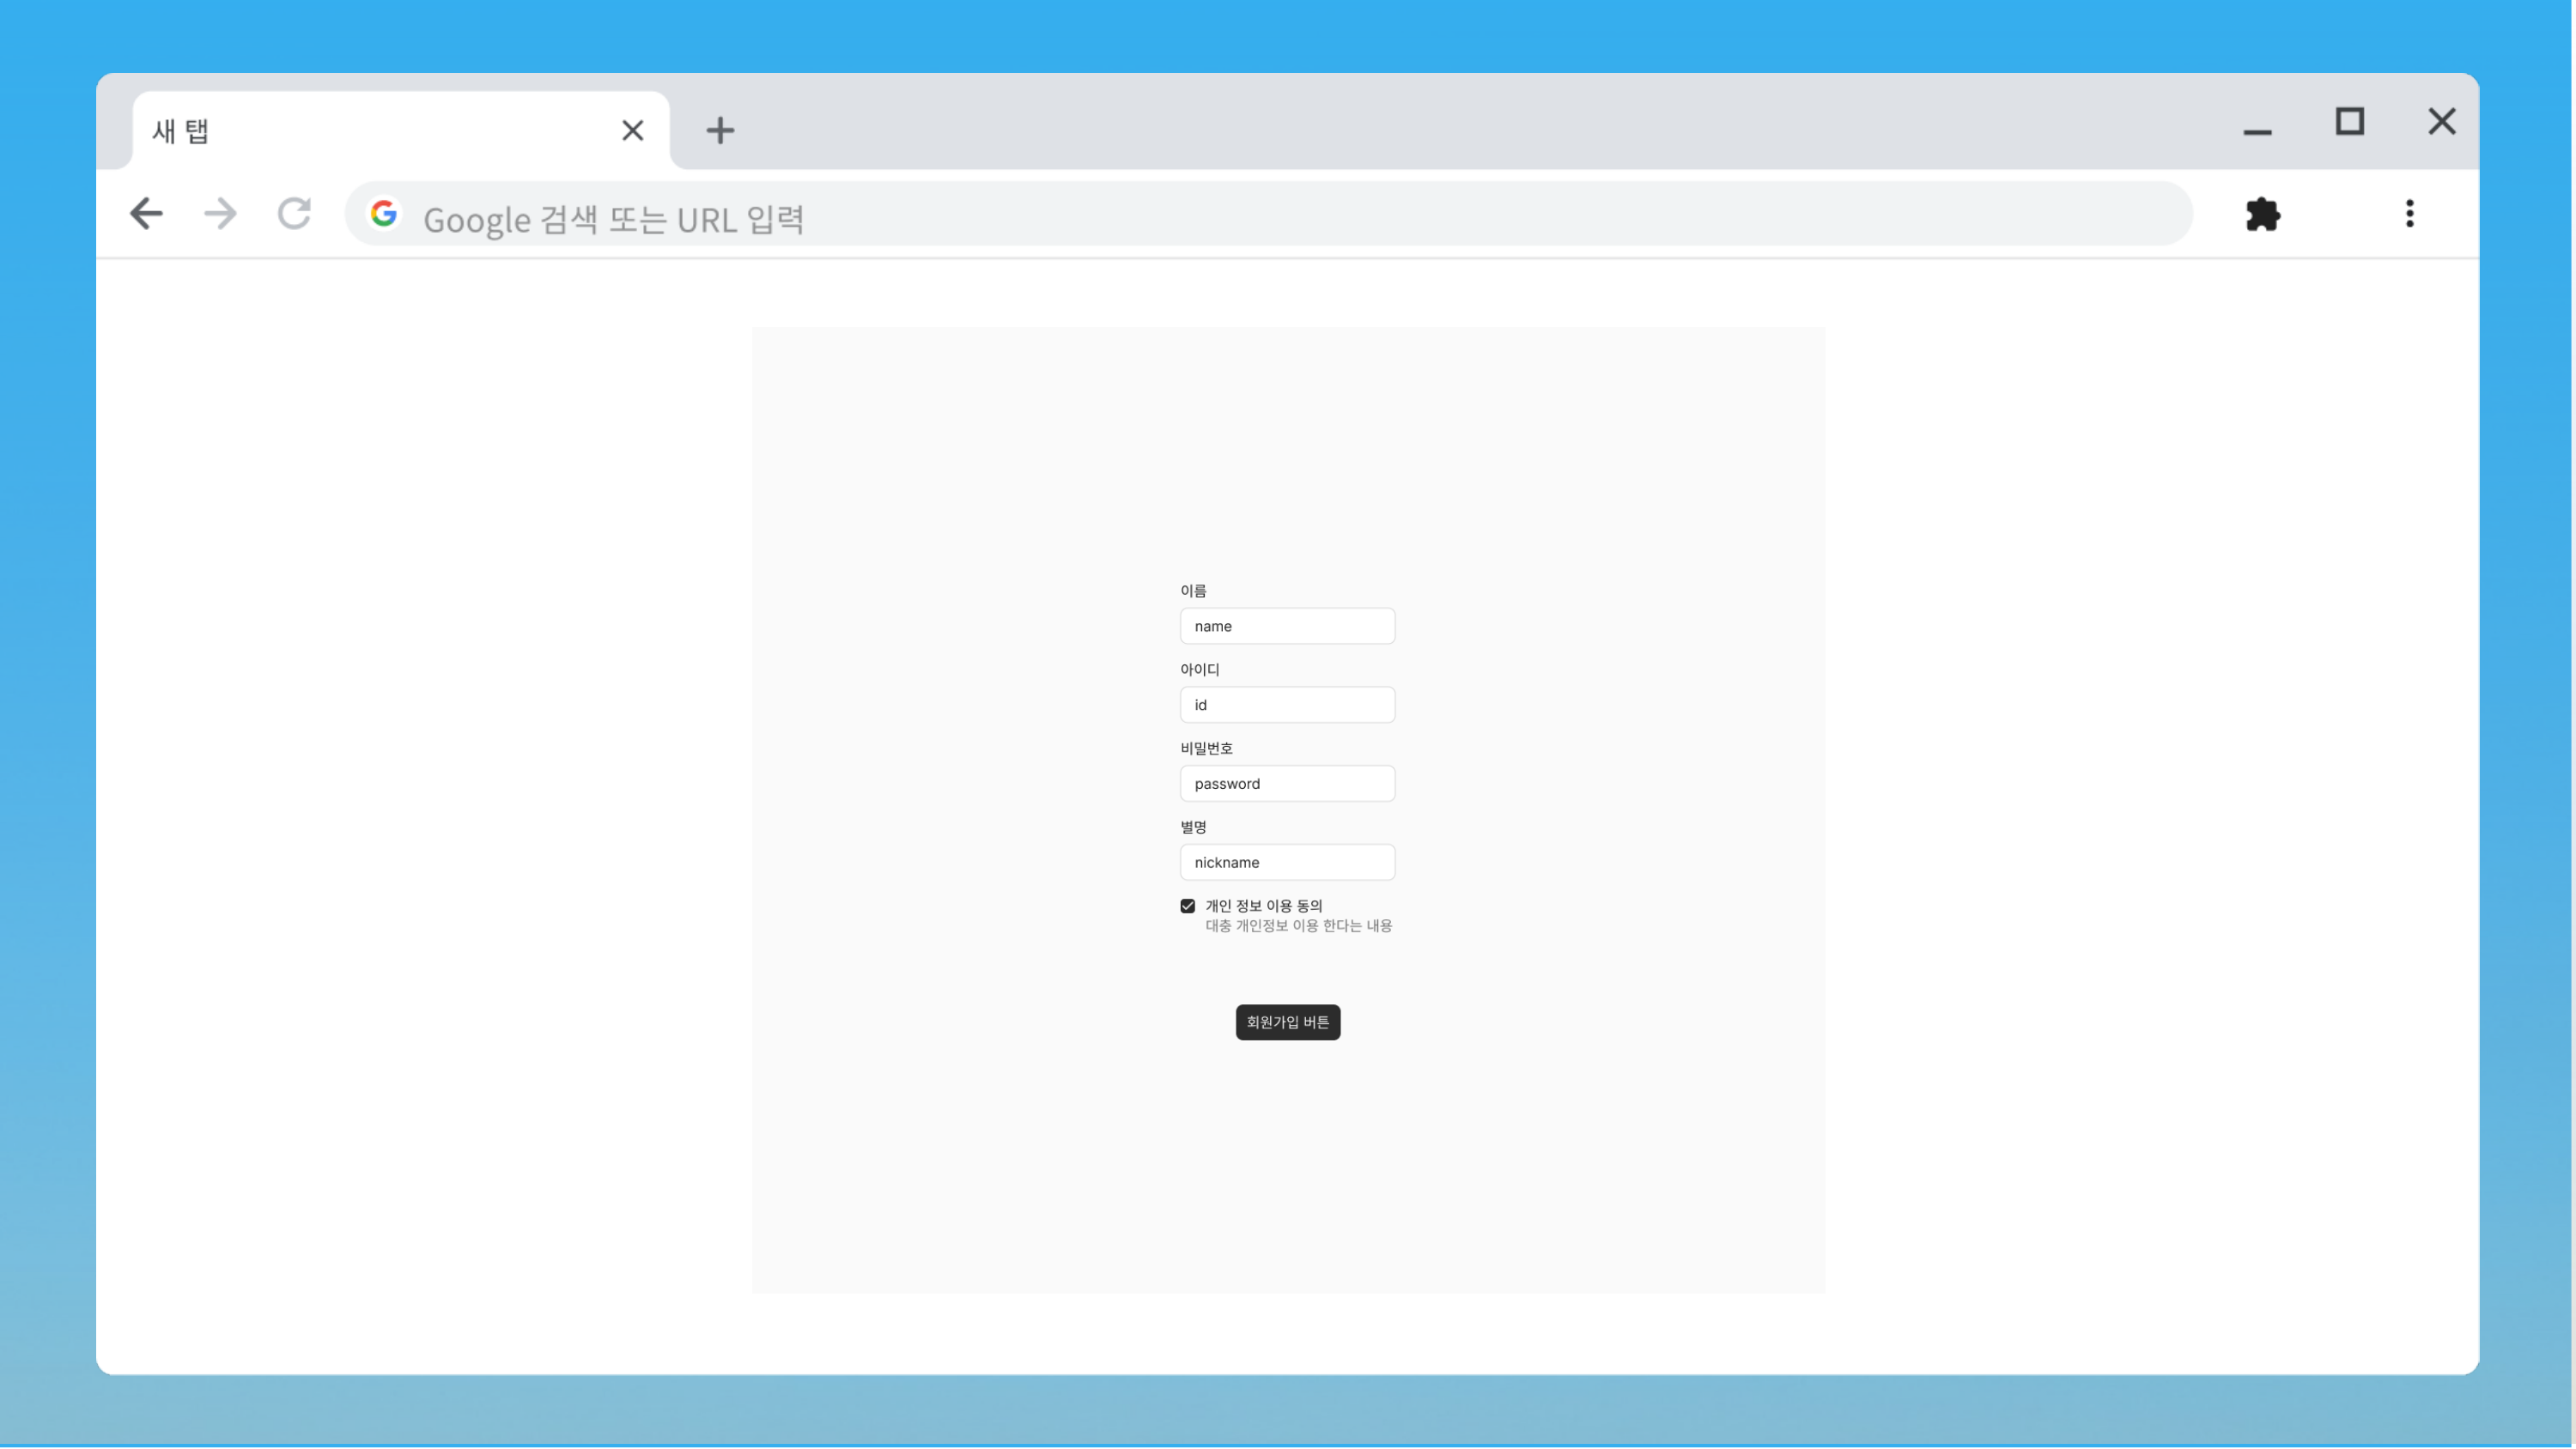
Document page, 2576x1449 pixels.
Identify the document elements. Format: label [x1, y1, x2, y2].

text_box [96, 72, 2480, 1376]
picture [0, 0, 2576, 1444]
